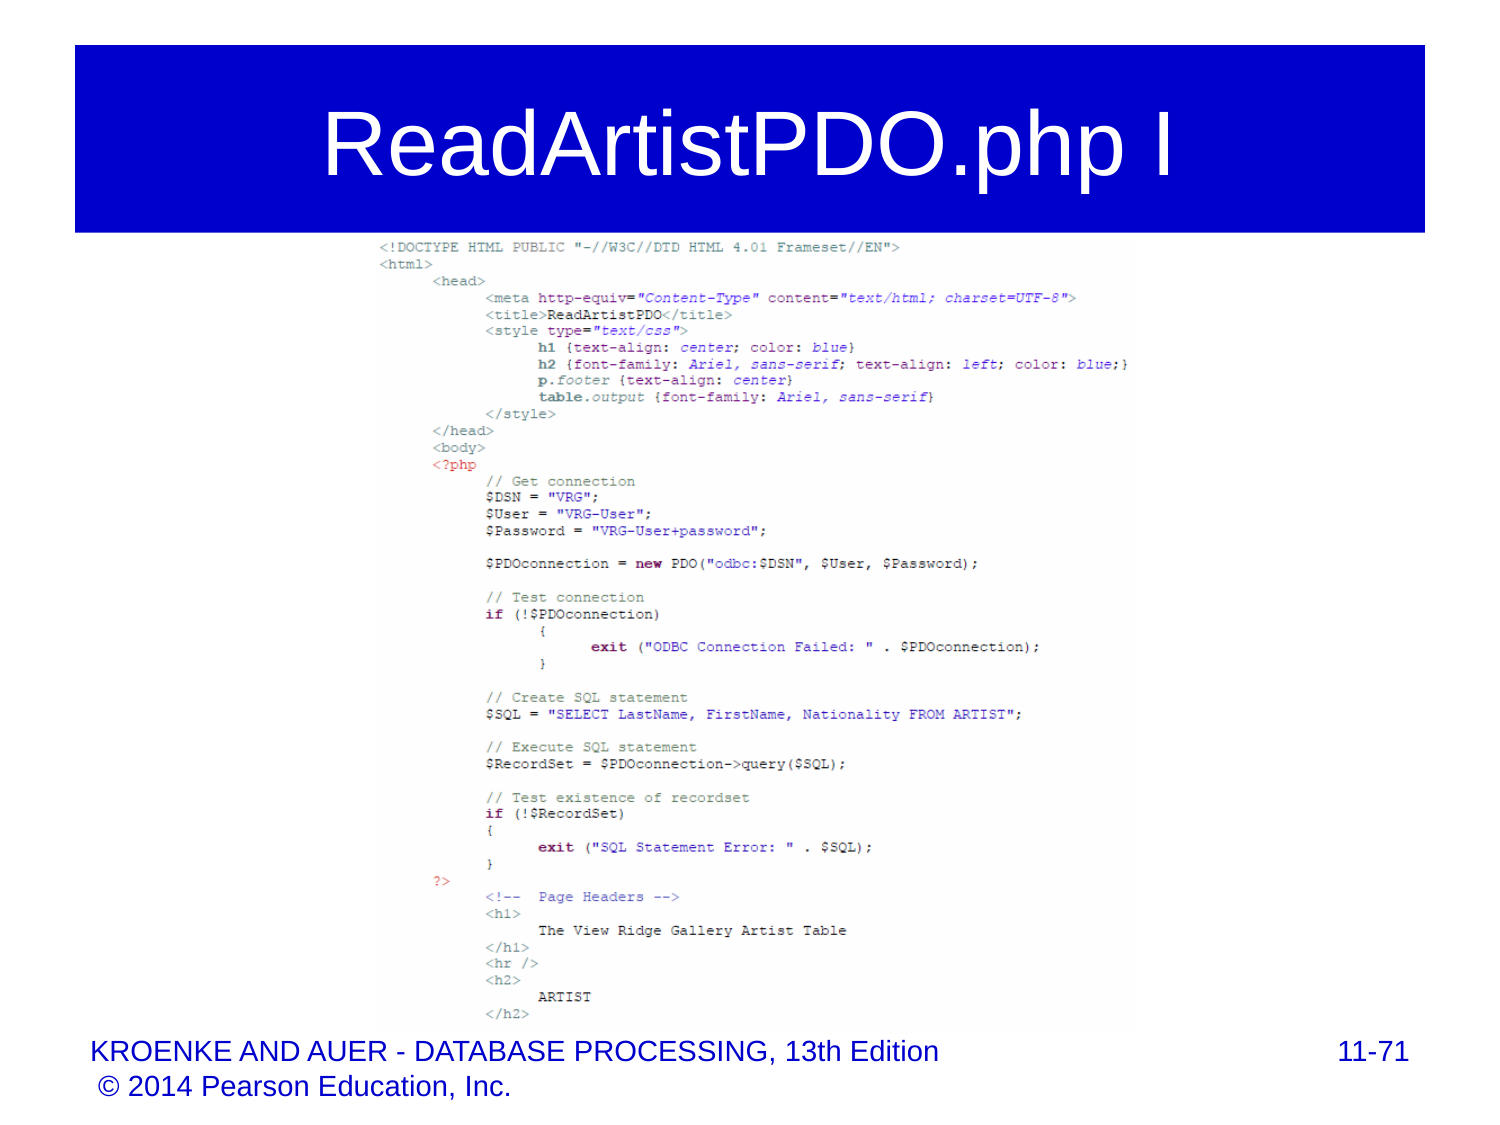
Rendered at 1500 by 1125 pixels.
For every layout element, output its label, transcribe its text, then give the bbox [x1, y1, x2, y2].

footer KROENKE AND AUER - DATABASE PROCESSING, 13th Edition © 2014 Pearson Education, Inc. [74, 1024, 963, 1104]
slide_number 11-71 [1074, 1024, 1426, 1103]
title ReadArtistPDO.php I [75, 45, 1425, 233]
picture [373, 237, 1134, 1035]
